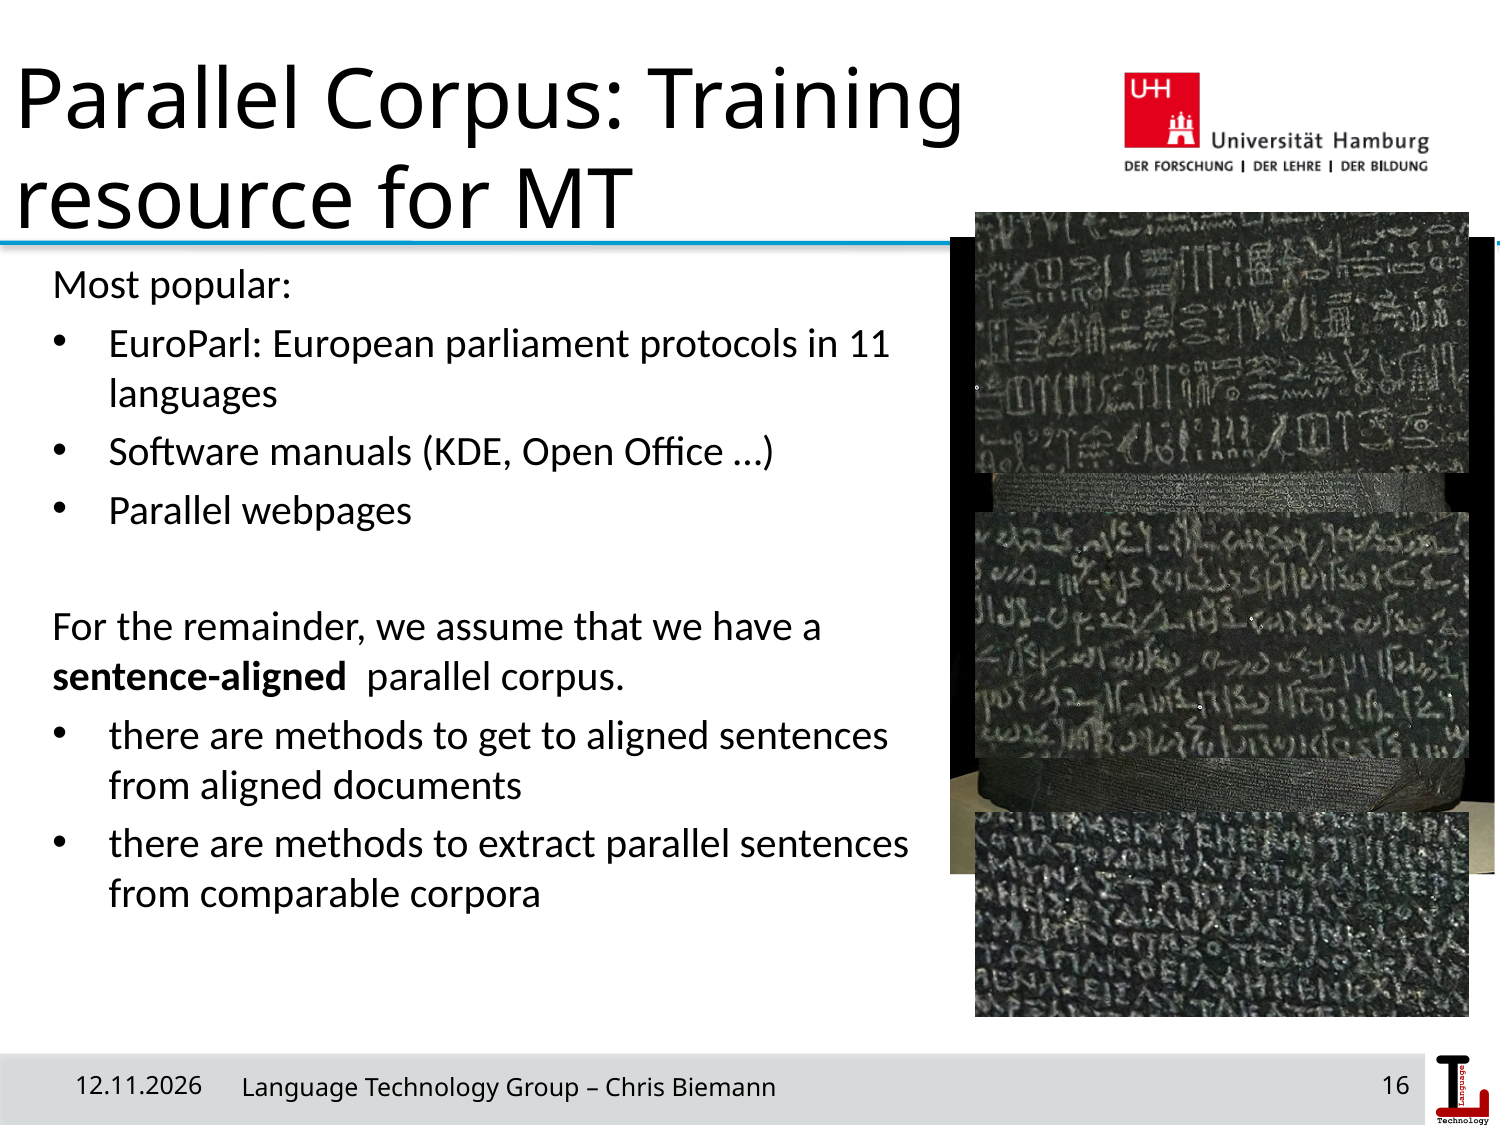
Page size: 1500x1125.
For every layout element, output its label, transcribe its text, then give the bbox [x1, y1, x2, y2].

text_box 01/07/20 [74, 1056, 224, 1117]
picture [1425, 1052, 1500, 1125]
text_box Language Technology Group – Chris Biemann [235, 1056, 978, 1117]
list Most popular: EuroParl: European parliament protocols in 11 languages Software manuals (KDE, Open Office …) Parallel webpages For the remainder, we assume that we have a sentence-aligned parallel corpus. there are methods to get to aligned sentences from aligned documents there are methods to extract parallel sentences from comparable corpora [37, 249, 973, 1025]
slide_number 16 [1196, 1056, 1425, 1117]
title Parallel Corpus: Training resource for MT [0, 37, 1129, 175]
picture [949, 212, 1498, 1017]
